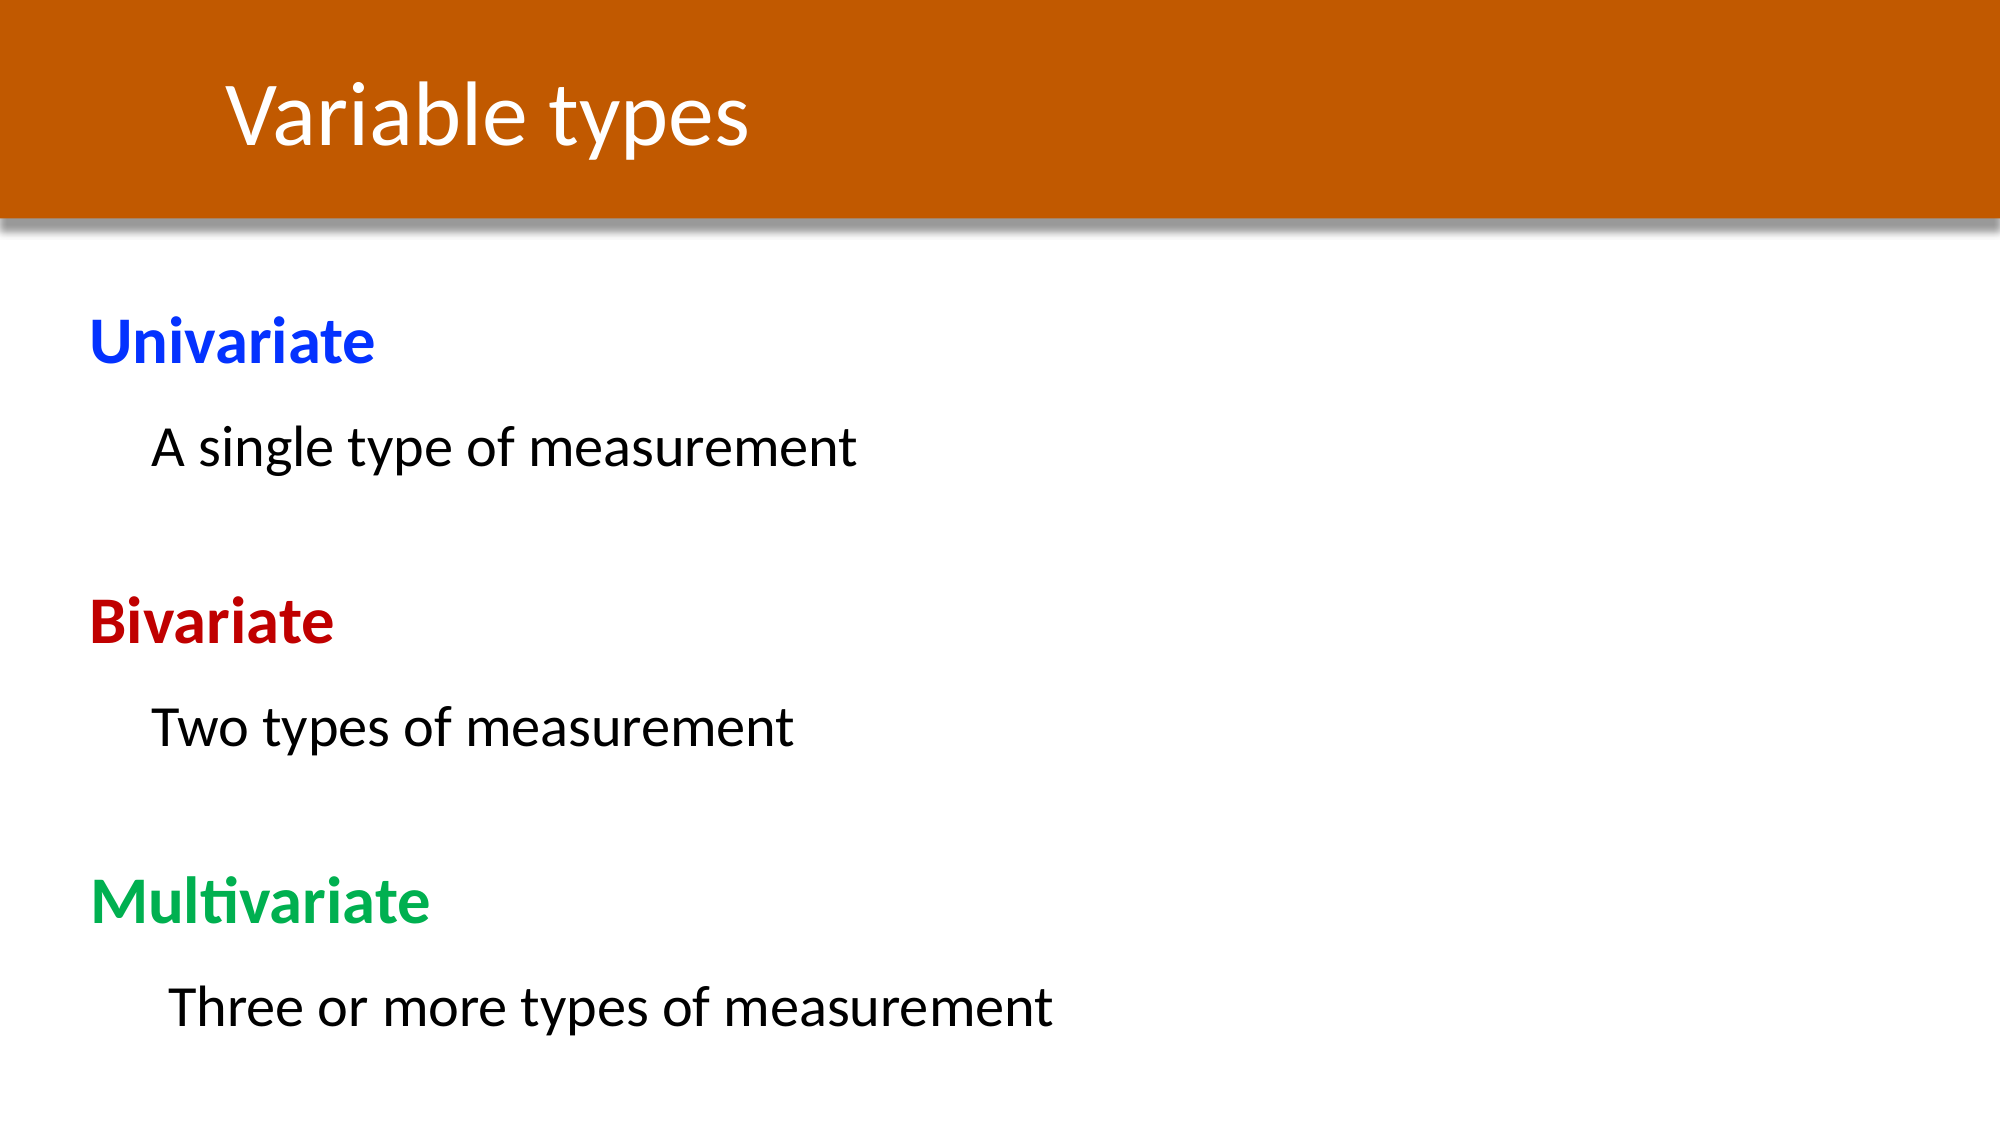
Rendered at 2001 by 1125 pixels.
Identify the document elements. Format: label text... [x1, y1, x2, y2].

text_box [73, 849, 1091, 1047]
text_box [0, 0, 2000, 219]
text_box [73, 569, 815, 767]
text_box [73, 289, 879, 487]
text_box Variable types [210, 17, 2000, 201]
